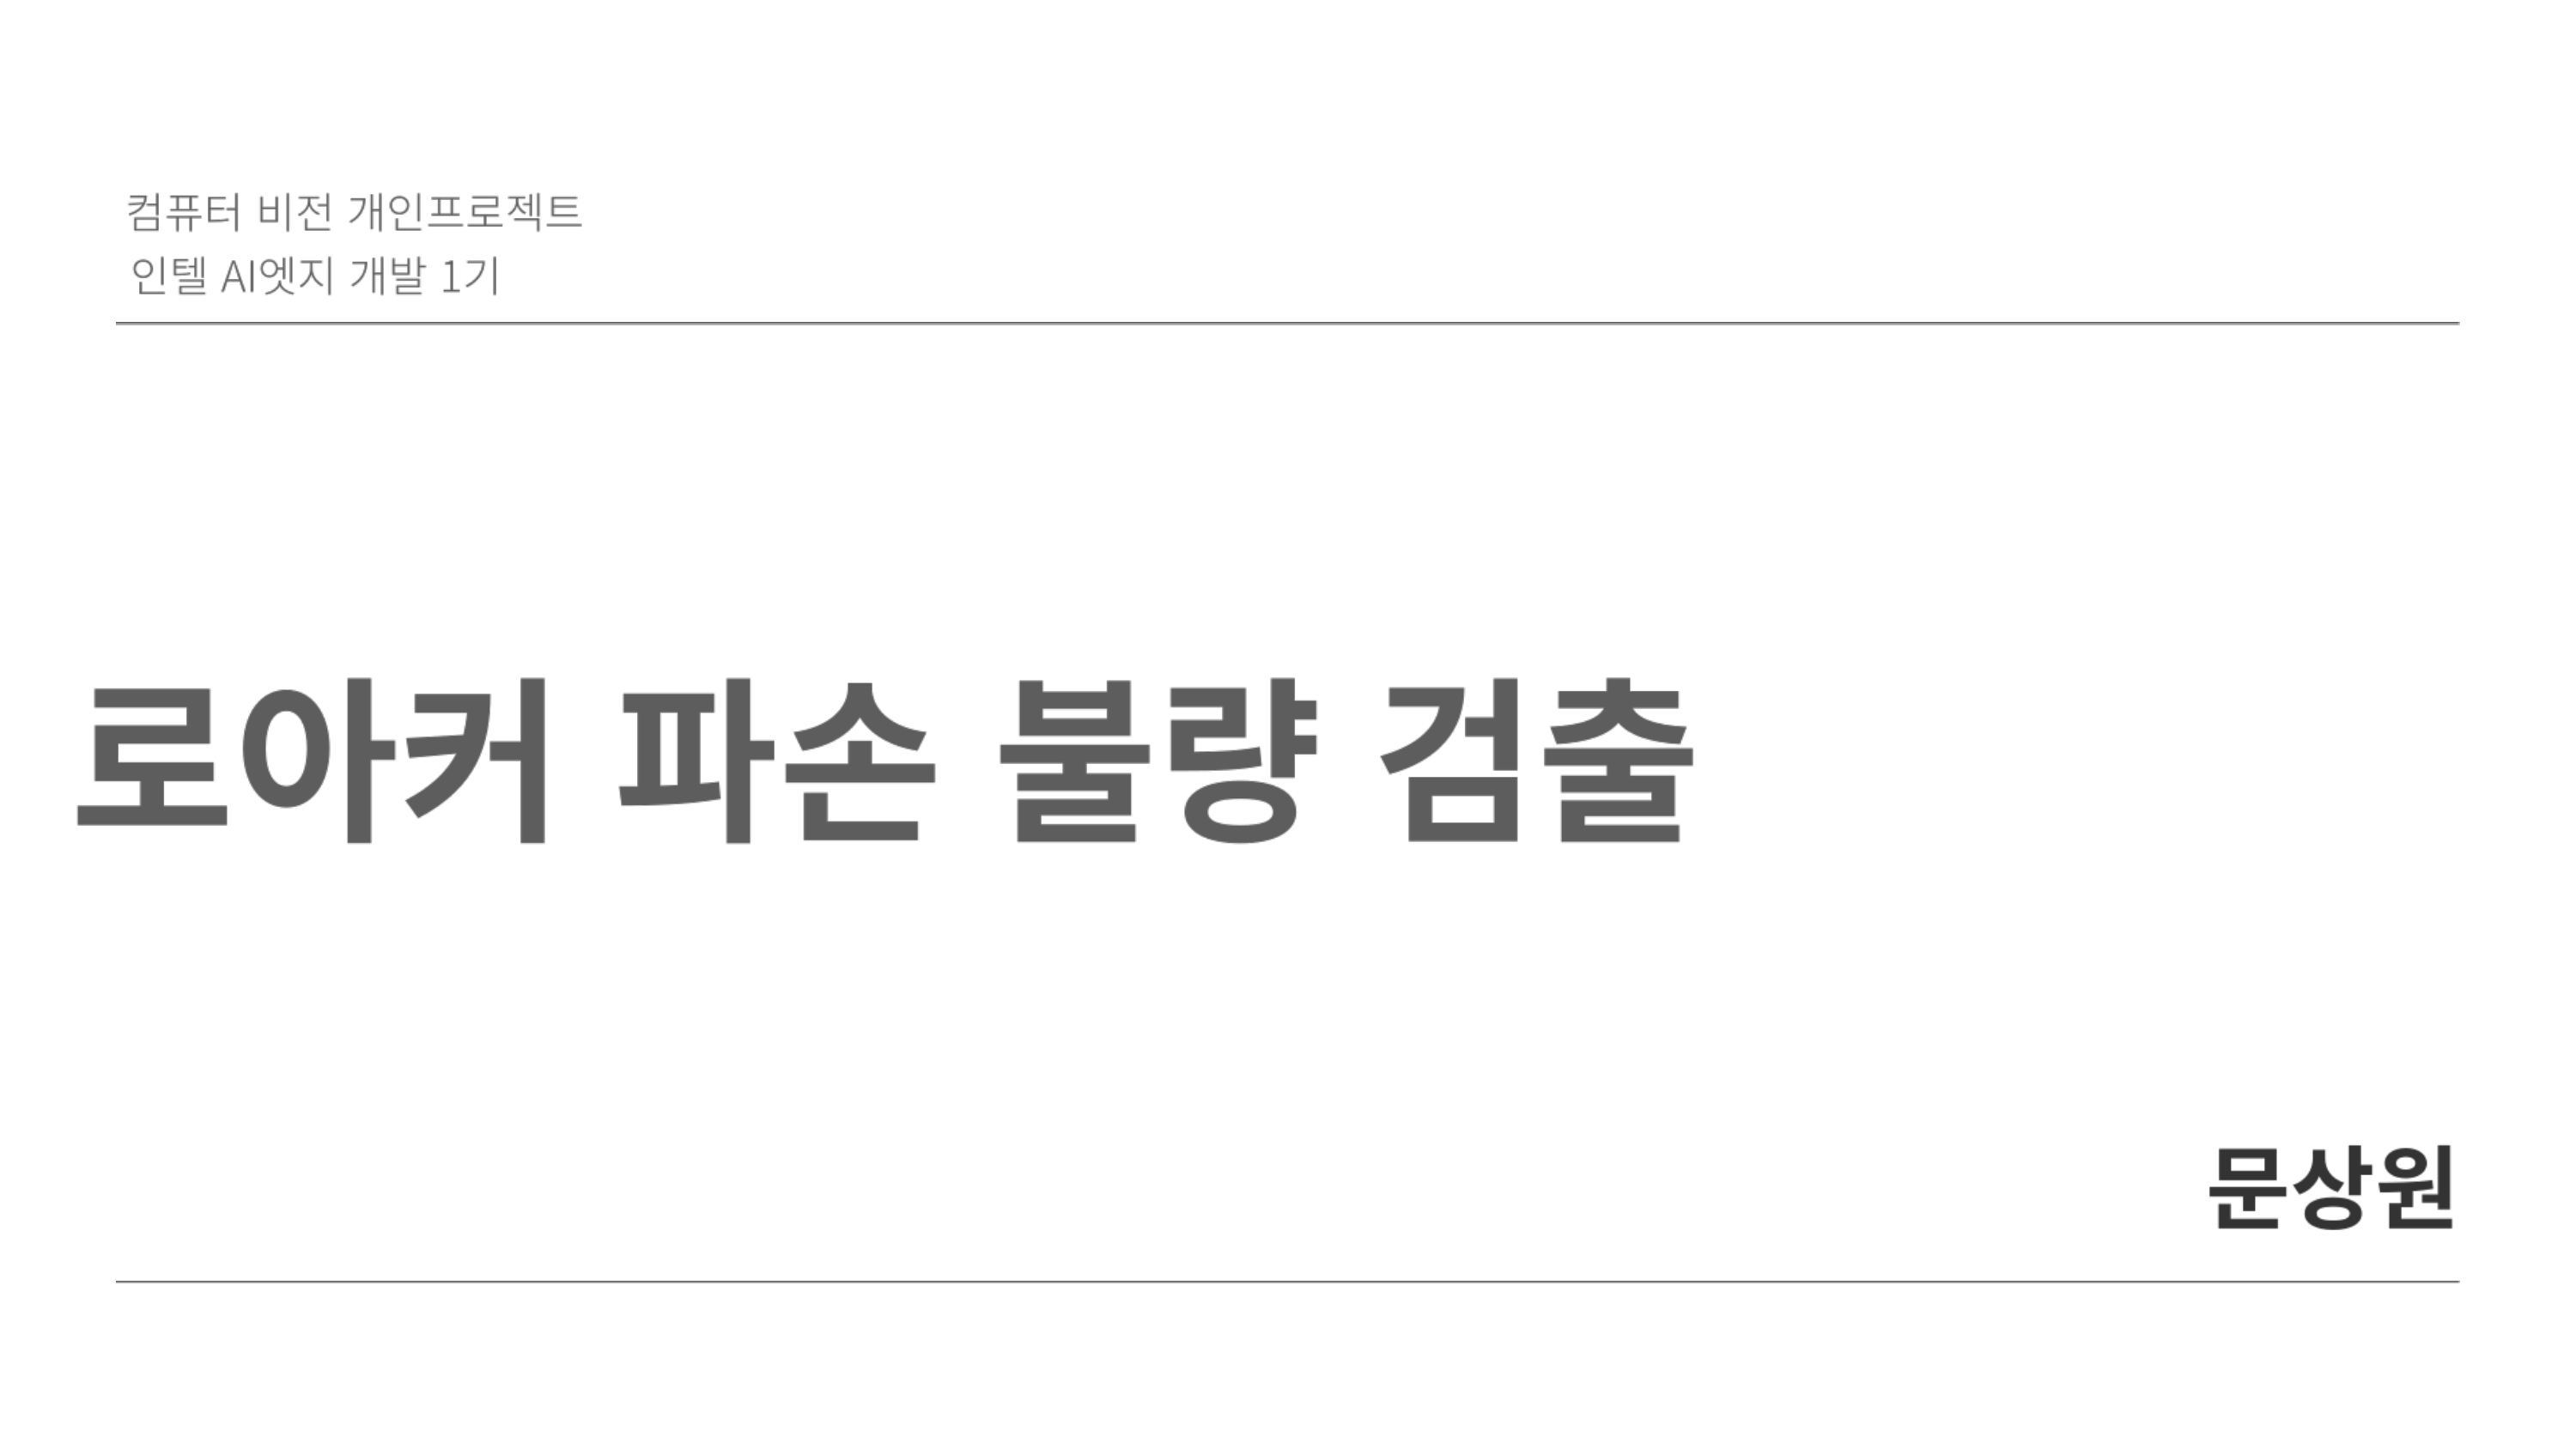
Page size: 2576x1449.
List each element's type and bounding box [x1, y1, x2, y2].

text_box [116, 1280, 712, 1283]
text_box [550, 322, 2460, 325]
picture [109, 167, 628, 349]
picture [717, 1068, 2576, 1337]
picture [11, 567, 1874, 1057]
